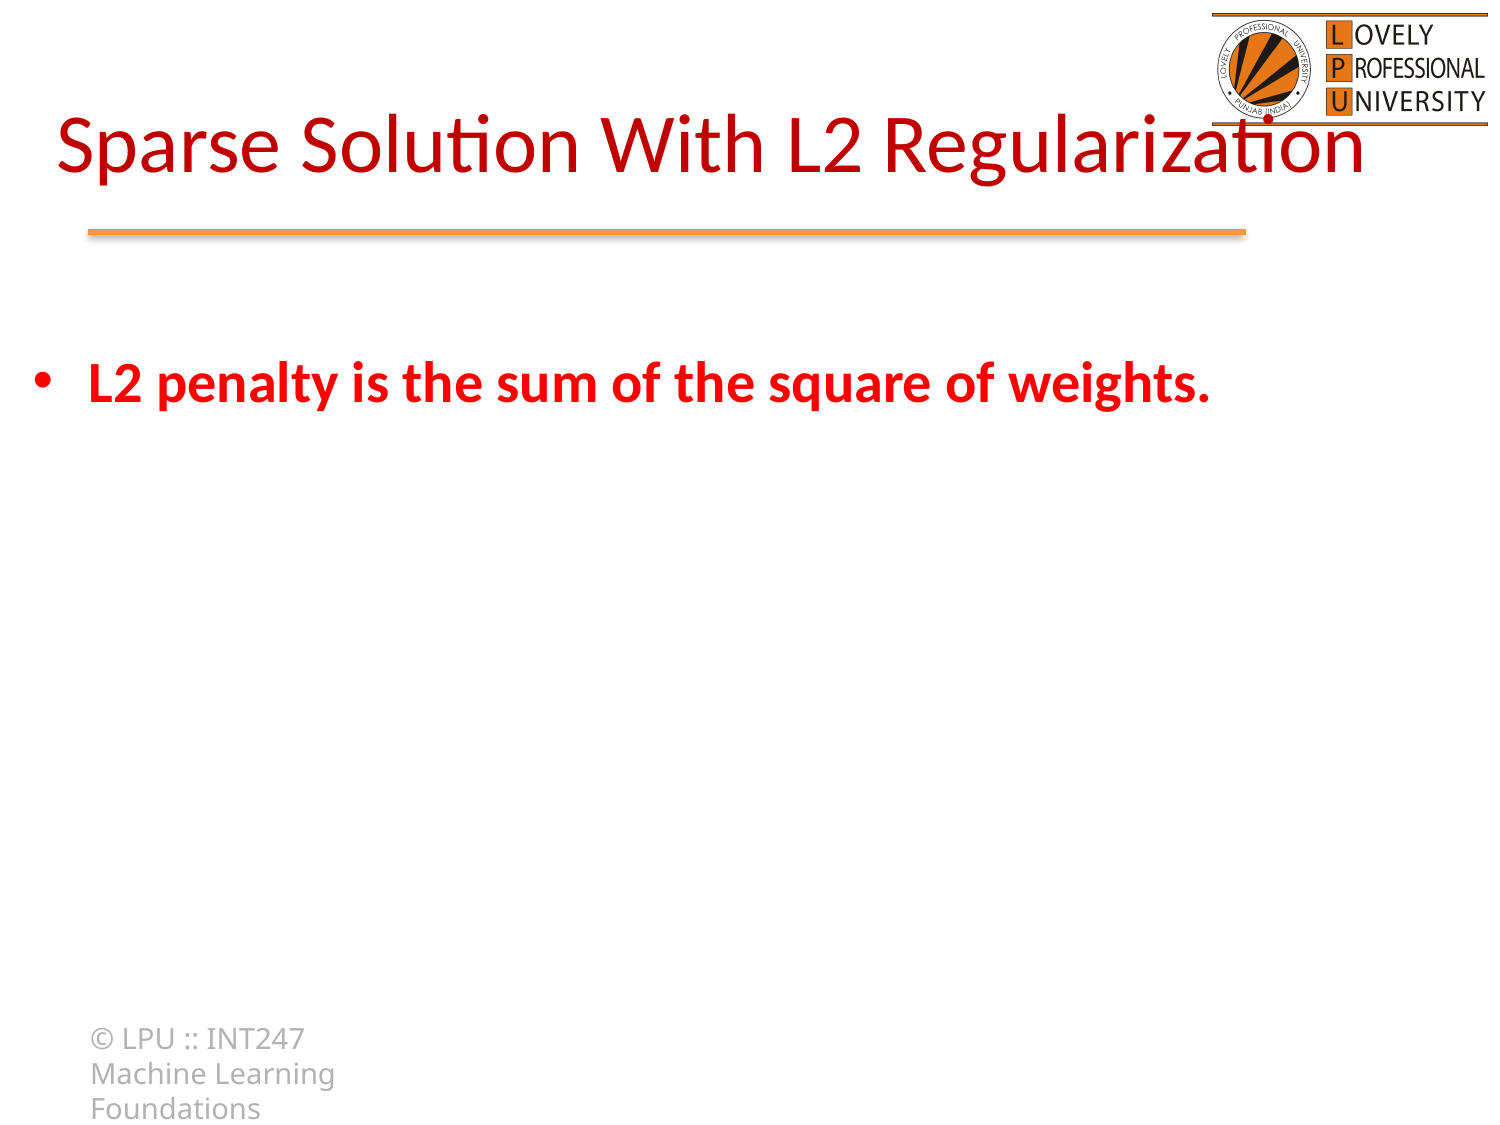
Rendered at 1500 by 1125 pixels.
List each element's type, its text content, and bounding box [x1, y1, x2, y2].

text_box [1212, 13, 1488, 126]
slide_number © LPU :: INT247 Machine Learning Foundations [75, 1042, 425, 1103]
title Sparse Solution With L2 Regularization [41, 45, 1483, 233]
